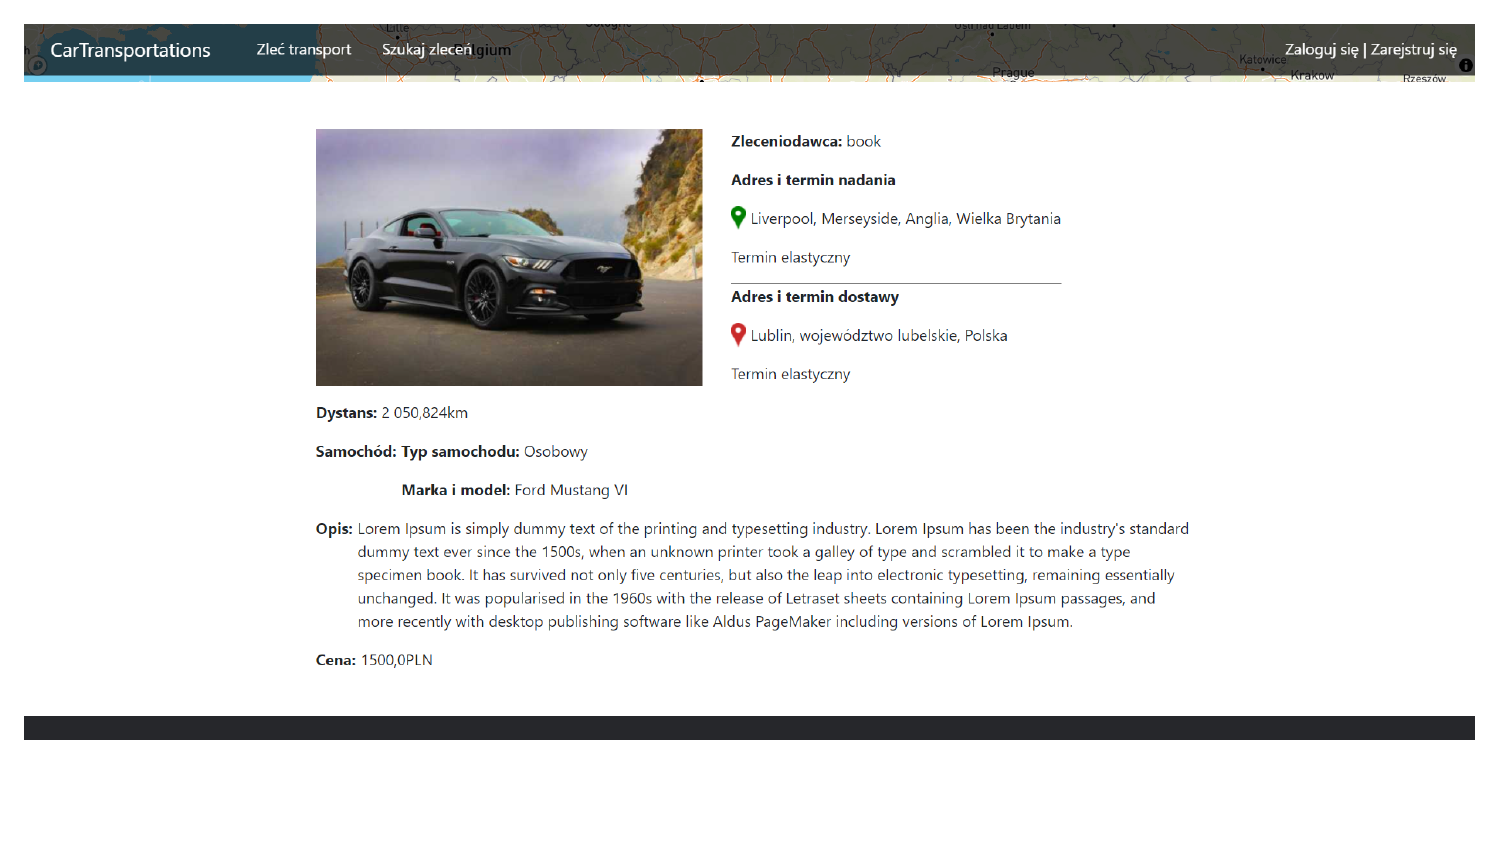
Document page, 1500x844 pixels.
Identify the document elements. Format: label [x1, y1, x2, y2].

picture [24, 24, 1476, 740]
